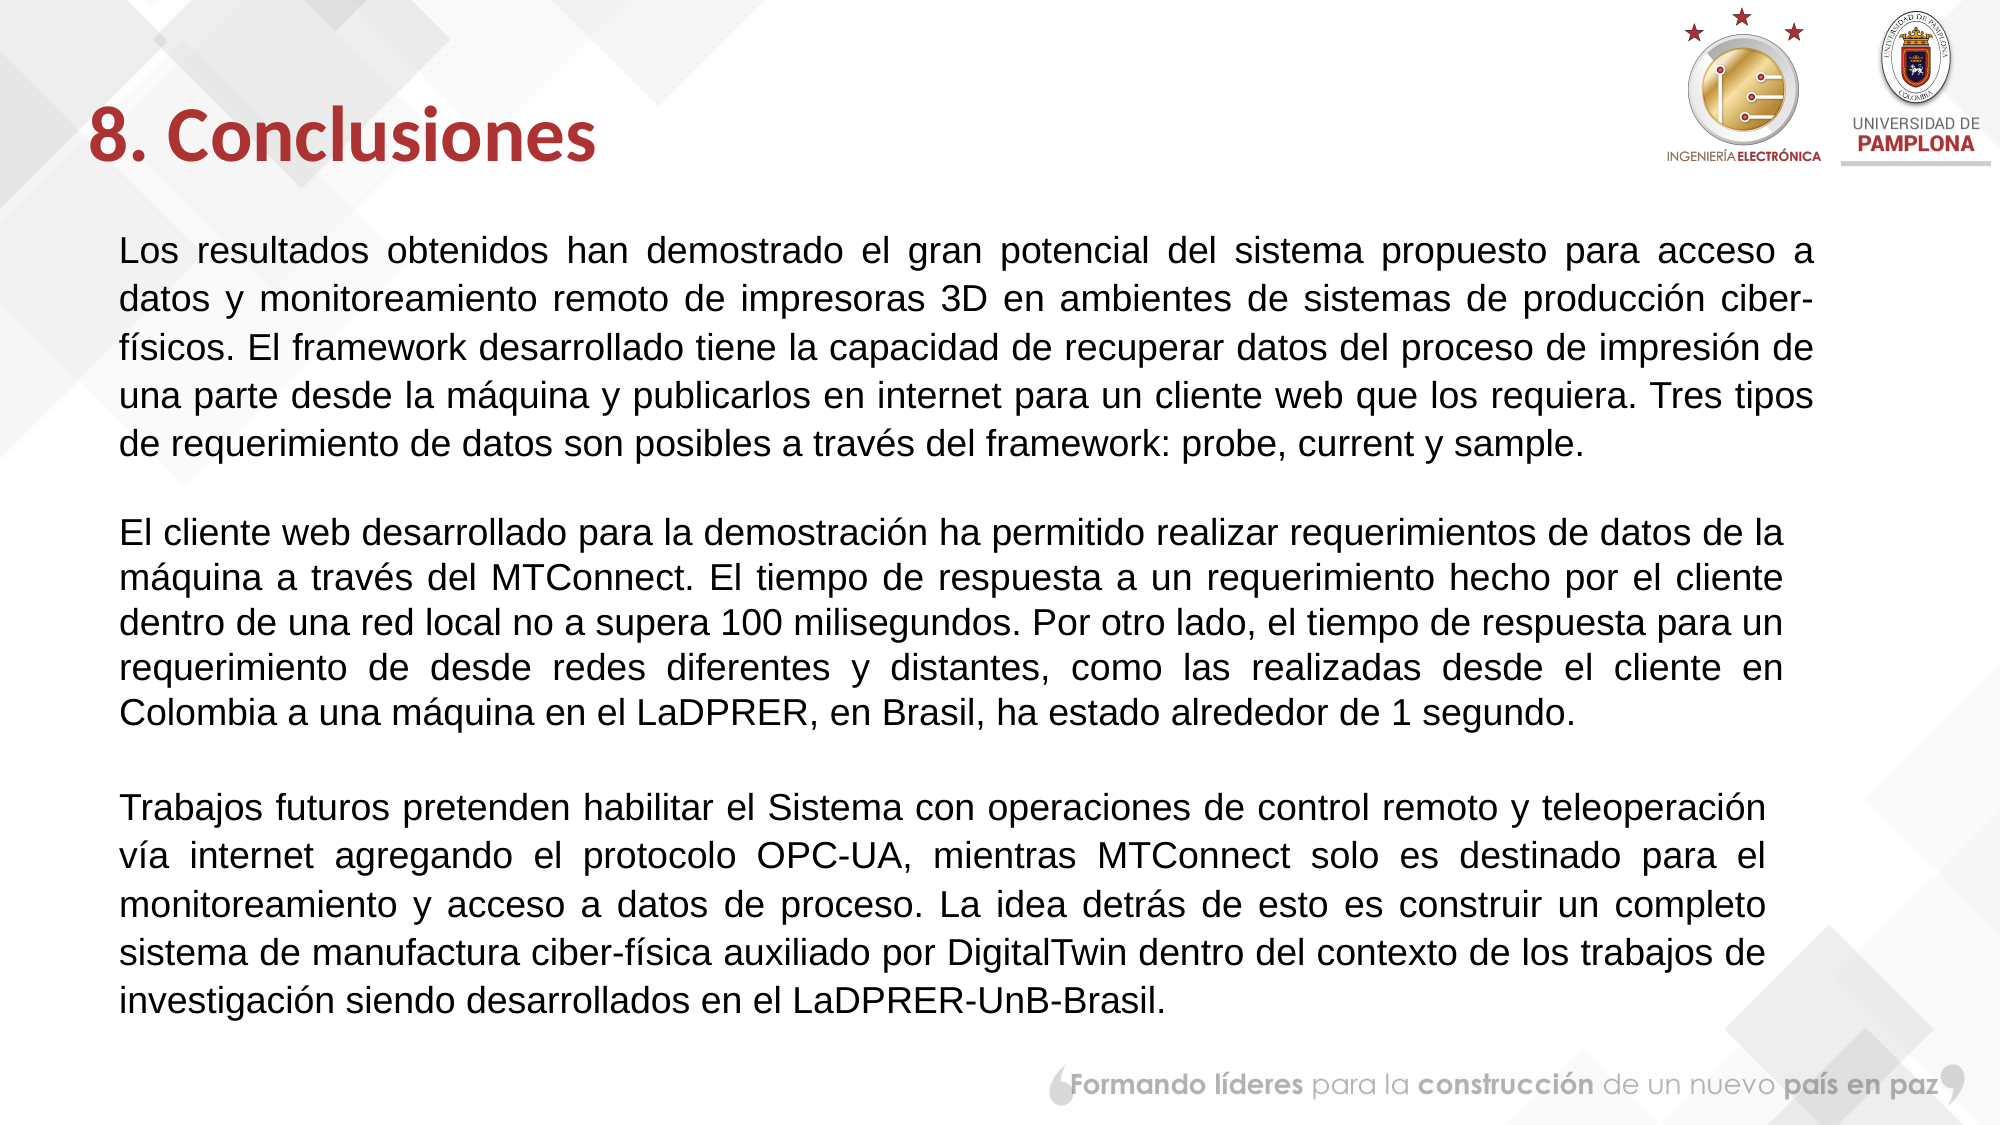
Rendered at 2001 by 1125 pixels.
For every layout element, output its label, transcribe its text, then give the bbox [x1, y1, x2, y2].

title 8. Conclusiones [73, 74, 1799, 187]
text_box El cliente web desarrollado para la demostración ha permitido realizar requerimientos de datos de la máquina a través del MTConnect. El tiempo de respuesta a un requerimiento hecho por el cliente dentro de una red local no a supera 100 milisegundos. Por otro lado, el tiempo de respuesta para un requerimiento de desde redes diferentes y distantes, como las realizadas desde el cliente en Colombia a una máquina en el LaDPRER, en Brasil, ha estado alrededor de 1 segundo. [104, 500, 1799, 741]
text_box Los resultados obtenidos han demostrado el gran potencial del sistema propuesto para acceso a datos y monitoreamiento remoto de impresoras 3D en ambientes de sistemas de producción ciber-físicos. El framework desarrollado tiene la capacidad de recuperar datos del proceso de impresión de una parte desde la máquina y publicarlos en internet para un cliente web que los requiera. Tres tipos de requerimiento de datos son posibles a través del framework: probe, current y sample. [104, 215, 1830, 472]
picture [0, 0, 2000, 1125]
text_box Trabajos futuros pretenden habilitar el Sistema con operaciones de control remoto y teleoperación vía internet agregando el protocolo OPC-UA, mientras MTConnect solo es destinado para el monitoreamiento y acceso a datos de proceso. La idea detrás de esto es construir un completo sistema de manufactura ciber-física auxiliado por DigitalTwin dentro del contexto de los trabajos de investigación siendo desarrollados en el LaDPRER-UnB-Brasil. [104, 772, 1782, 1029]
